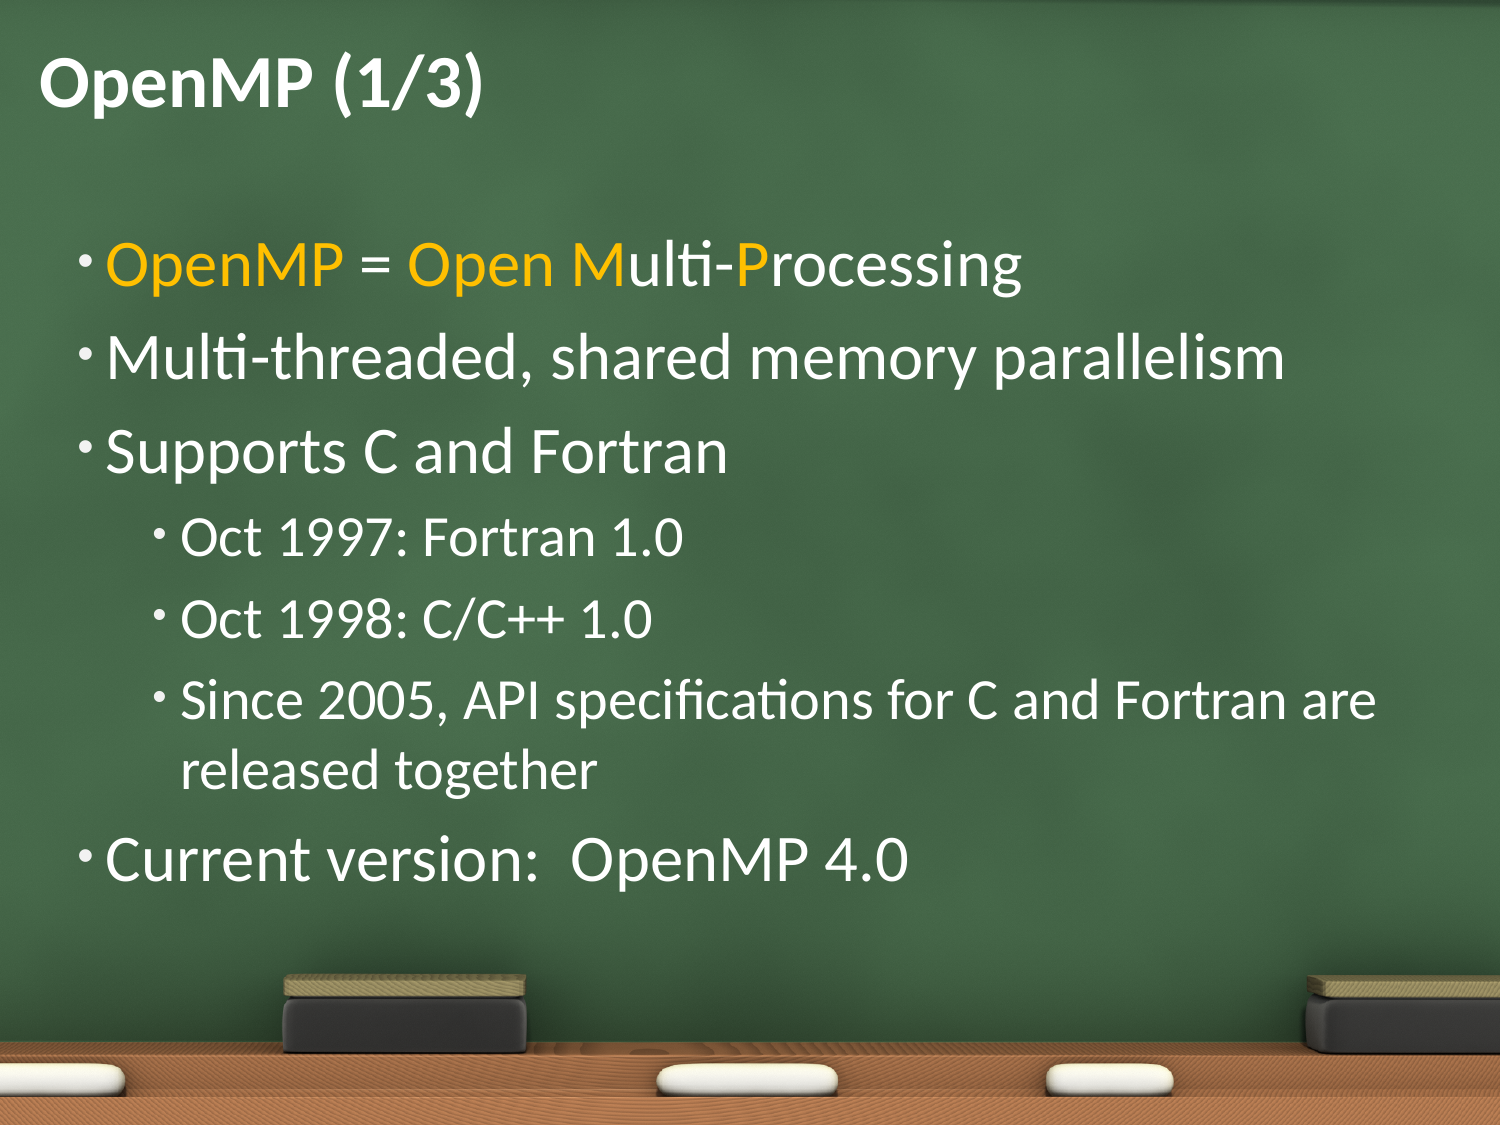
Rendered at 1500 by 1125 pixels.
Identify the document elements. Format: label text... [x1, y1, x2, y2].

picture [0, 0, 1500, 1125]
title OpenMP (1/3) [24, 24, 1375, 130]
text_box OpenMP = Open Multi-Processing Multi-threaded, shared memory parallelism Supports C and Fortran Oct 1997: Fortran 1.0 Oct 1998: C/C++ 1.0 Since 2005, API specifications for C and Fortran are released together Current version: OpenMP 4.0 [62, 212, 1438, 913]
